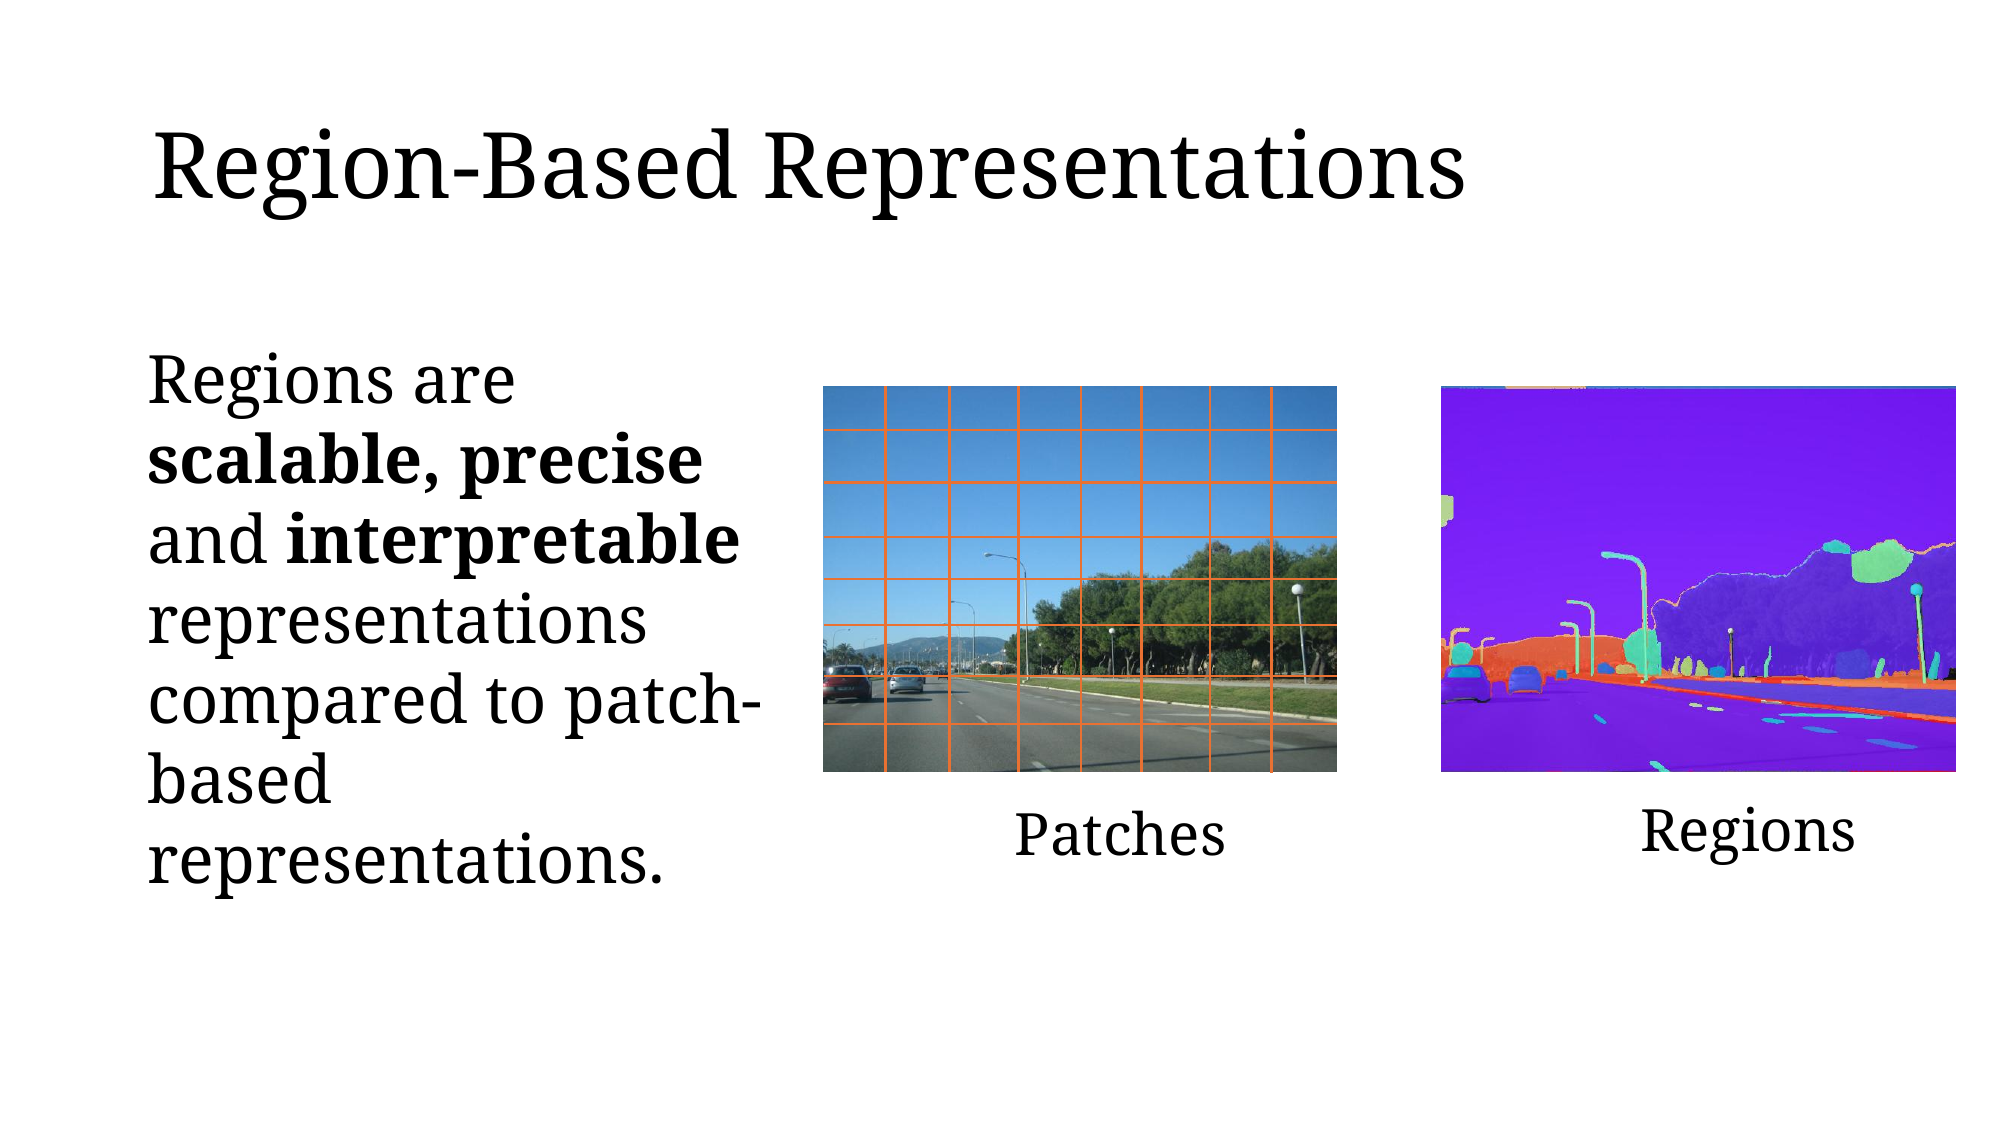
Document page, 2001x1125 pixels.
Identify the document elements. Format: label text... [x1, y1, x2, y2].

picture [1211, 484, 1271, 536]
picture [887, 538, 948, 578]
picture [1273, 538, 1338, 578]
picture [950, 484, 1017, 536]
picture [1143, 538, 1209, 578]
picture [1143, 484, 1209, 536]
picture [1019, 725, 1080, 773]
picture [822, 385, 885, 429]
picture [1082, 626, 1141, 675]
picture [1211, 725, 1271, 773]
picture [1143, 626, 1209, 675]
picture [887, 626, 948, 675]
picture [887, 385, 948, 429]
text_box Regions are scalable, precise and interpretable representations compared to patch-based representations. [132, 329, 814, 904]
picture [1082, 484, 1141, 536]
picture [1019, 484, 1080, 536]
picture [1143, 431, 1209, 481]
picture [822, 580, 885, 624]
picture [1019, 626, 1080, 675]
picture [950, 385, 1017, 429]
picture [1019, 677, 1080, 723]
picture [1273, 484, 1338, 536]
picture [822, 677, 885, 723]
picture [1143, 580, 1209, 624]
picture [887, 677, 948, 723]
picture [1273, 677, 1338, 723]
picture [950, 580, 1017, 624]
picture [1082, 677, 1141, 723]
picture [1211, 626, 1271, 675]
picture [1211, 677, 1271, 723]
picture [1211, 385, 1338, 429]
picture [822, 626, 885, 675]
picture [1082, 385, 1141, 429]
picture [887, 725, 948, 773]
title Region-Based Representations [137, 59, 1863, 278]
picture [1082, 538, 1141, 578]
picture [1211, 431, 1271, 481]
text_box Patches [999, 789, 1318, 875]
picture [1273, 626, 1338, 675]
picture [1082, 580, 1141, 624]
picture [887, 484, 948, 536]
picture [887, 580, 948, 624]
picture [1143, 725, 1209, 773]
picture [950, 677, 1017, 723]
picture [1273, 725, 1338, 773]
picture [1019, 580, 1080, 624]
picture [1211, 580, 1271, 624]
picture [1082, 431, 1141, 481]
picture [1273, 580, 1338, 624]
picture [887, 431, 948, 481]
picture [1273, 431, 1338, 481]
picture [1441, 385, 1956, 773]
picture [822, 725, 885, 773]
picture [1019, 538, 1080, 578]
picture [950, 431, 1017, 481]
picture [950, 538, 1017, 578]
picture [1211, 538, 1271, 578]
picture [950, 725, 1017, 773]
picture [822, 431, 885, 536]
picture [1082, 725, 1141, 773]
picture [1143, 385, 1209, 429]
picture [950, 626, 1017, 675]
picture [1143, 677, 1209, 723]
text_box Regions [1625, 786, 2000, 871]
picture [1019, 385, 1080, 429]
picture [822, 538, 885, 578]
picture [1019, 431, 1080, 481]
